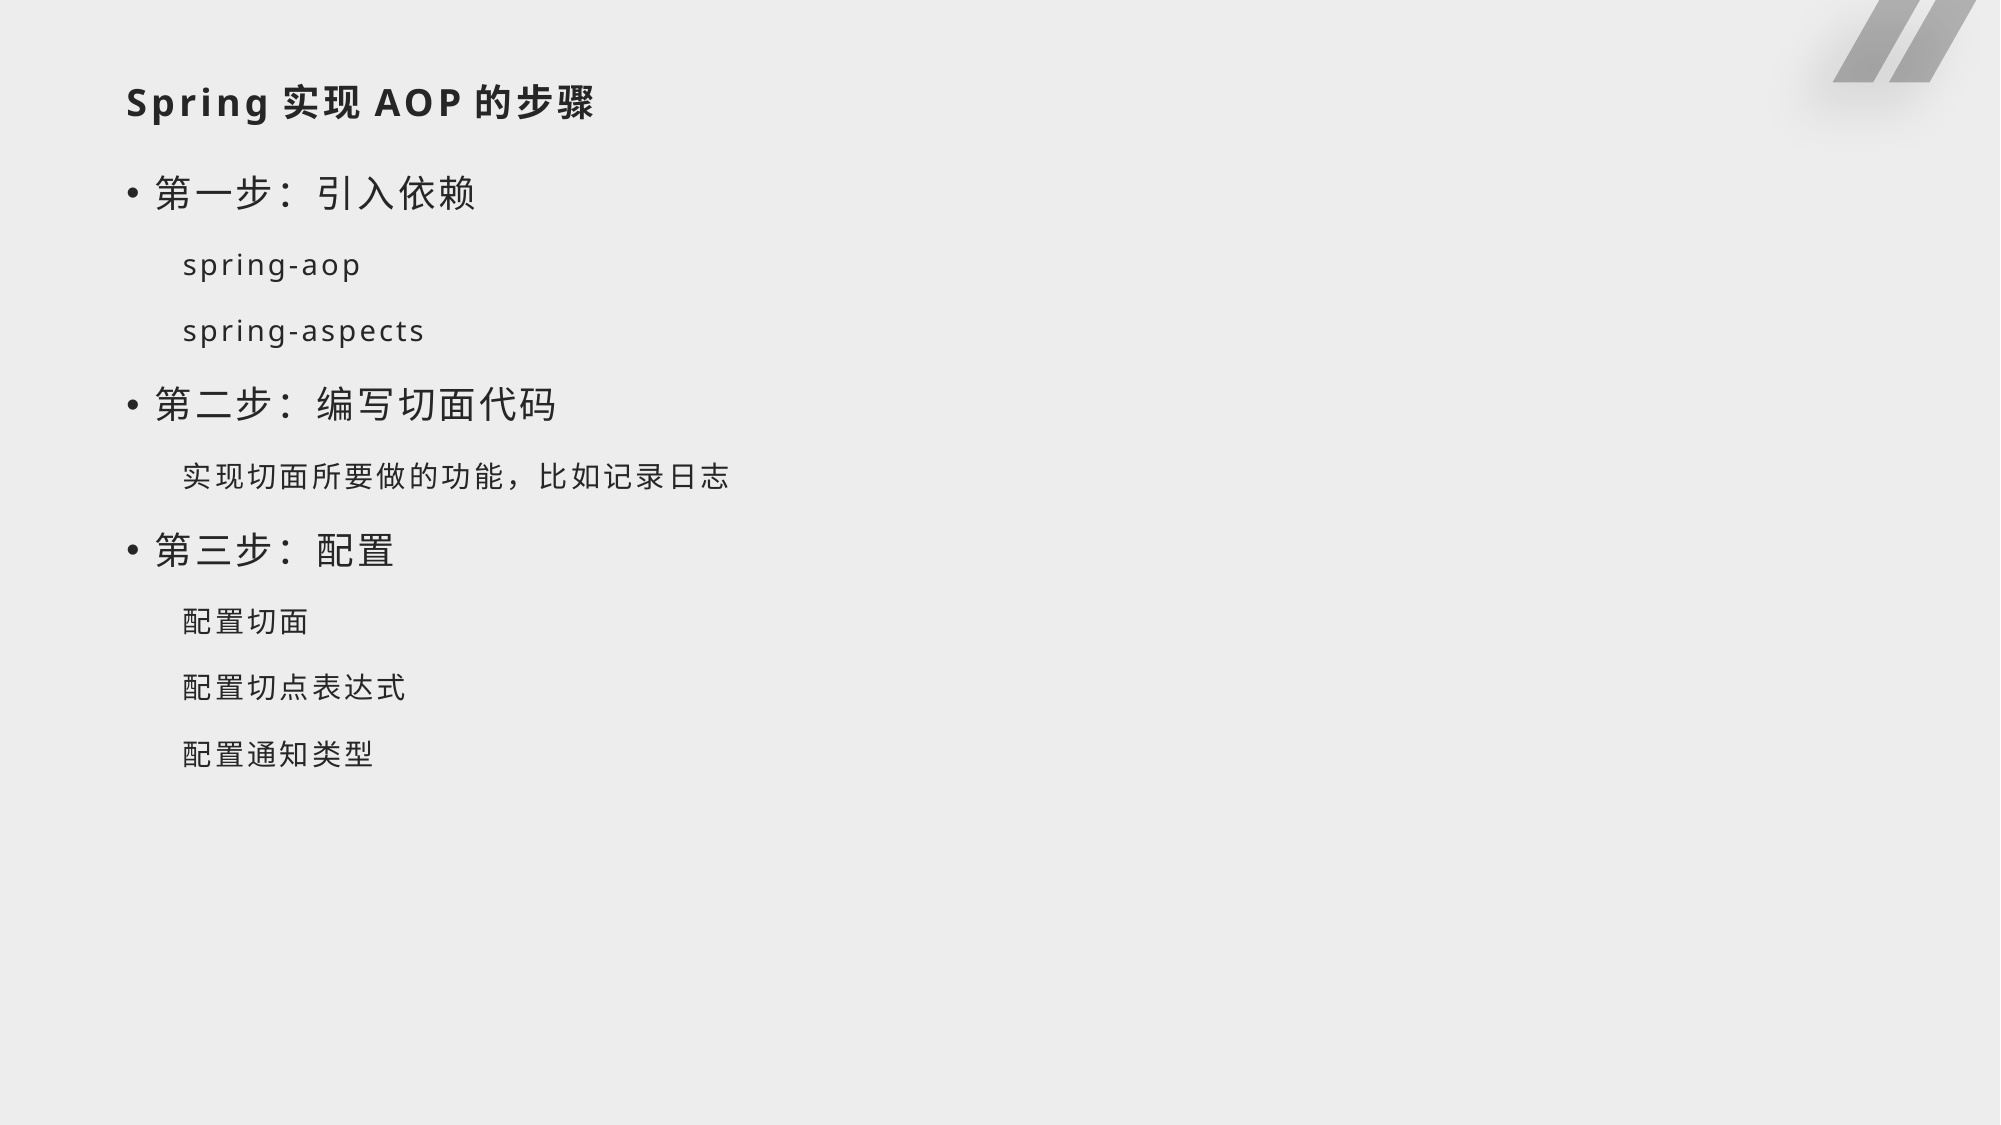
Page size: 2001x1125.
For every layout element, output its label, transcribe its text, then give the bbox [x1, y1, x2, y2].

title Spring实现AOP的步骤 [109, 72, 1891, 146]
list 第一步：引入依赖 spring-aop spring-aspects 第二步：编写切面代码 实现切面所要做的功能，比如记录日志 第三步：配置 配置切面 配置切点表达式 配置通知类型 [109, 156, 1891, 1041]
